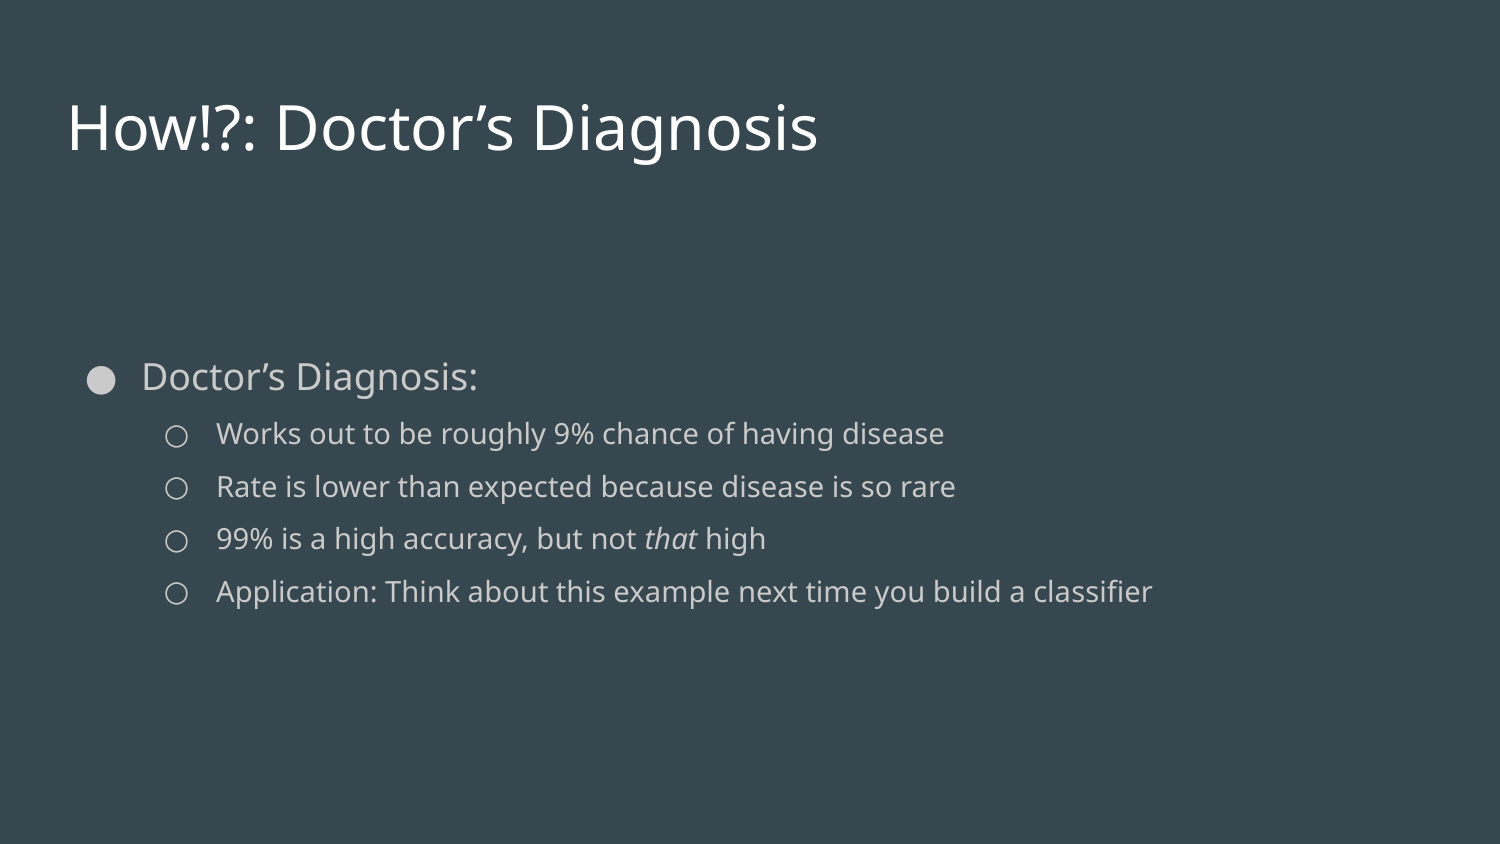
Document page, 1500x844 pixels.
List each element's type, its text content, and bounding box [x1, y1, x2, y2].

list Doctor’s Diagnosis: Works out to be roughly 9% chance of having disease Rate is lower than expected because disease is so rare 99% is a high accuracy, but not that high Application: Think about this example next time you build a classifier [51, 189, 1457, 750]
title How!?: Doctor’s Diagnosis [51, 72, 1449, 167]
